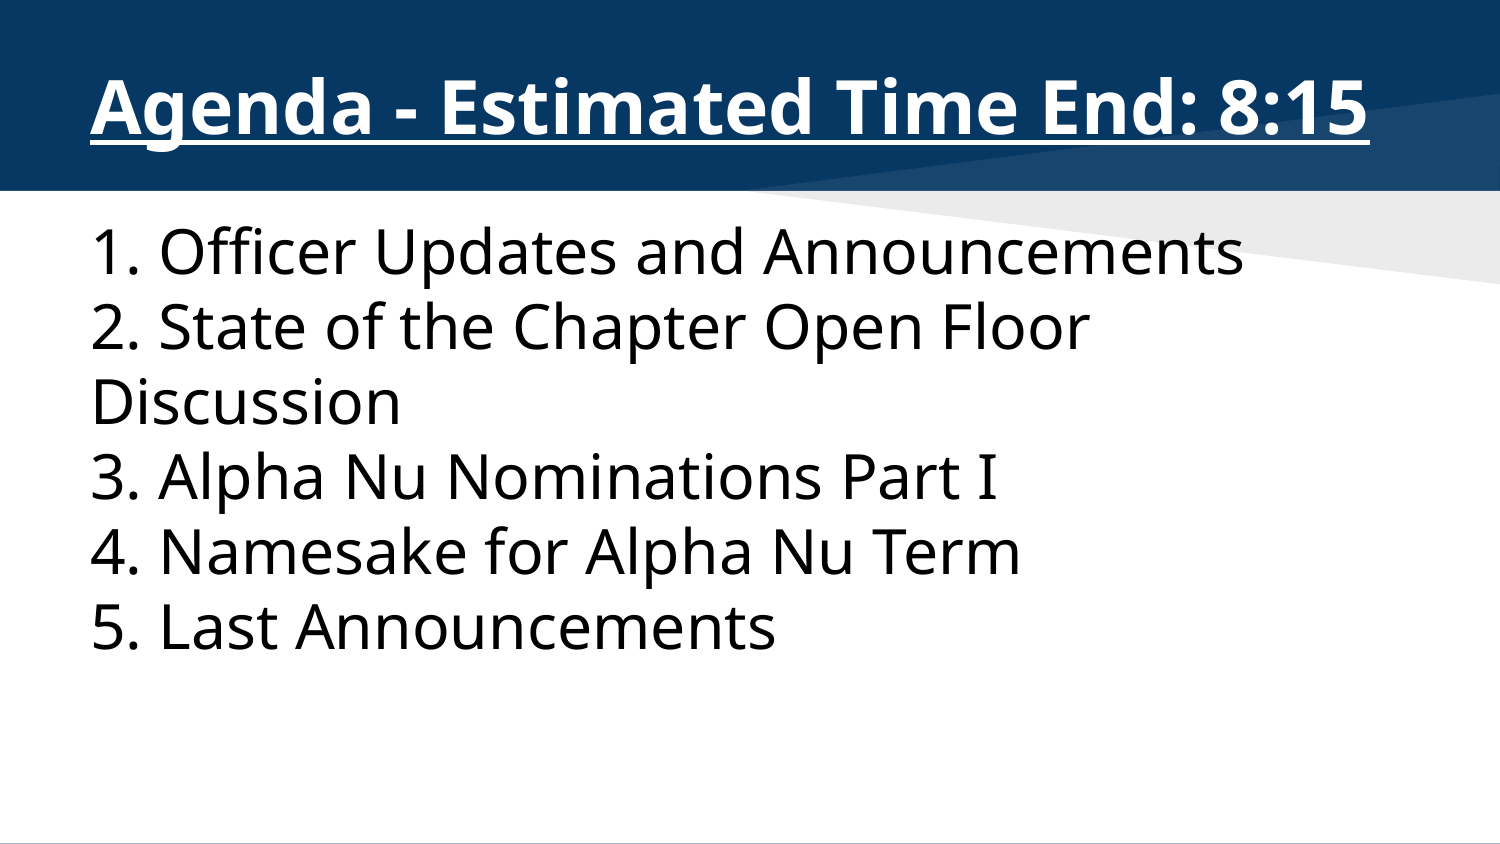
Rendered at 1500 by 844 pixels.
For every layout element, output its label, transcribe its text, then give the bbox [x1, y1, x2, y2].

title Agenda - Estimated Time End: 8:15 [75, 33, 1425, 175]
list 1. Officer Updates and Announcements 2. State of the Chapter Open Floor Discussion 3. Alpha Nu Nominations Part I 4. Namesake for Alpha Nu Term 5. Last Announcements [75, 196, 1425, 808]
